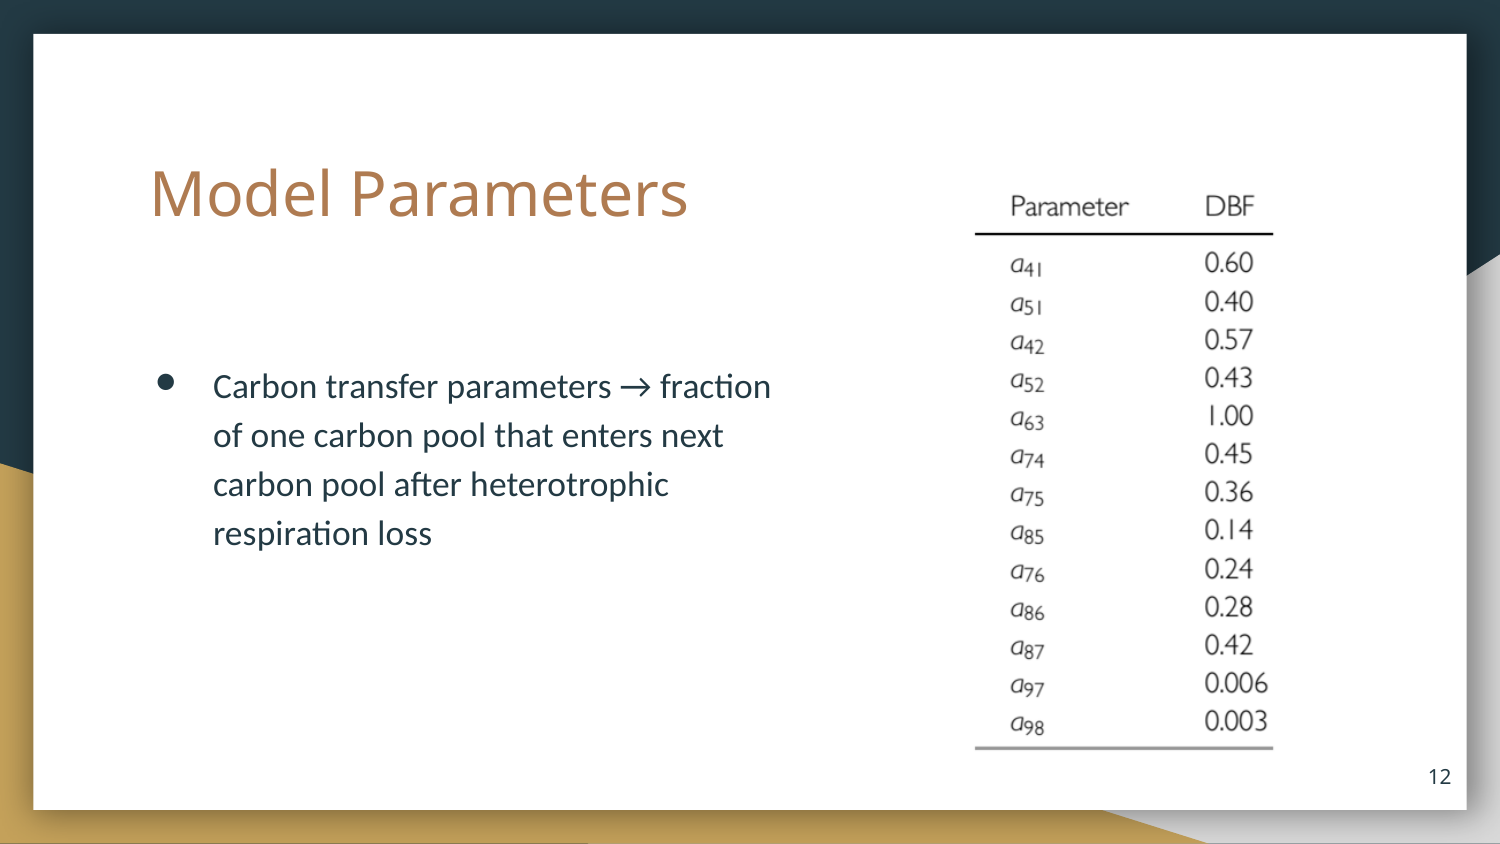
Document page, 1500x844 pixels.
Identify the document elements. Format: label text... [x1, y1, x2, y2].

title Model Parameters [134, 138, 1366, 296]
list Carbon transfer parameters → fraction of one carbon pool that enters next carbon pool after heterotrophic respiration loss [117, 273, 806, 710]
slide_number ‹#› [1376, 745, 1467, 810]
picture [966, 180, 1279, 757]
